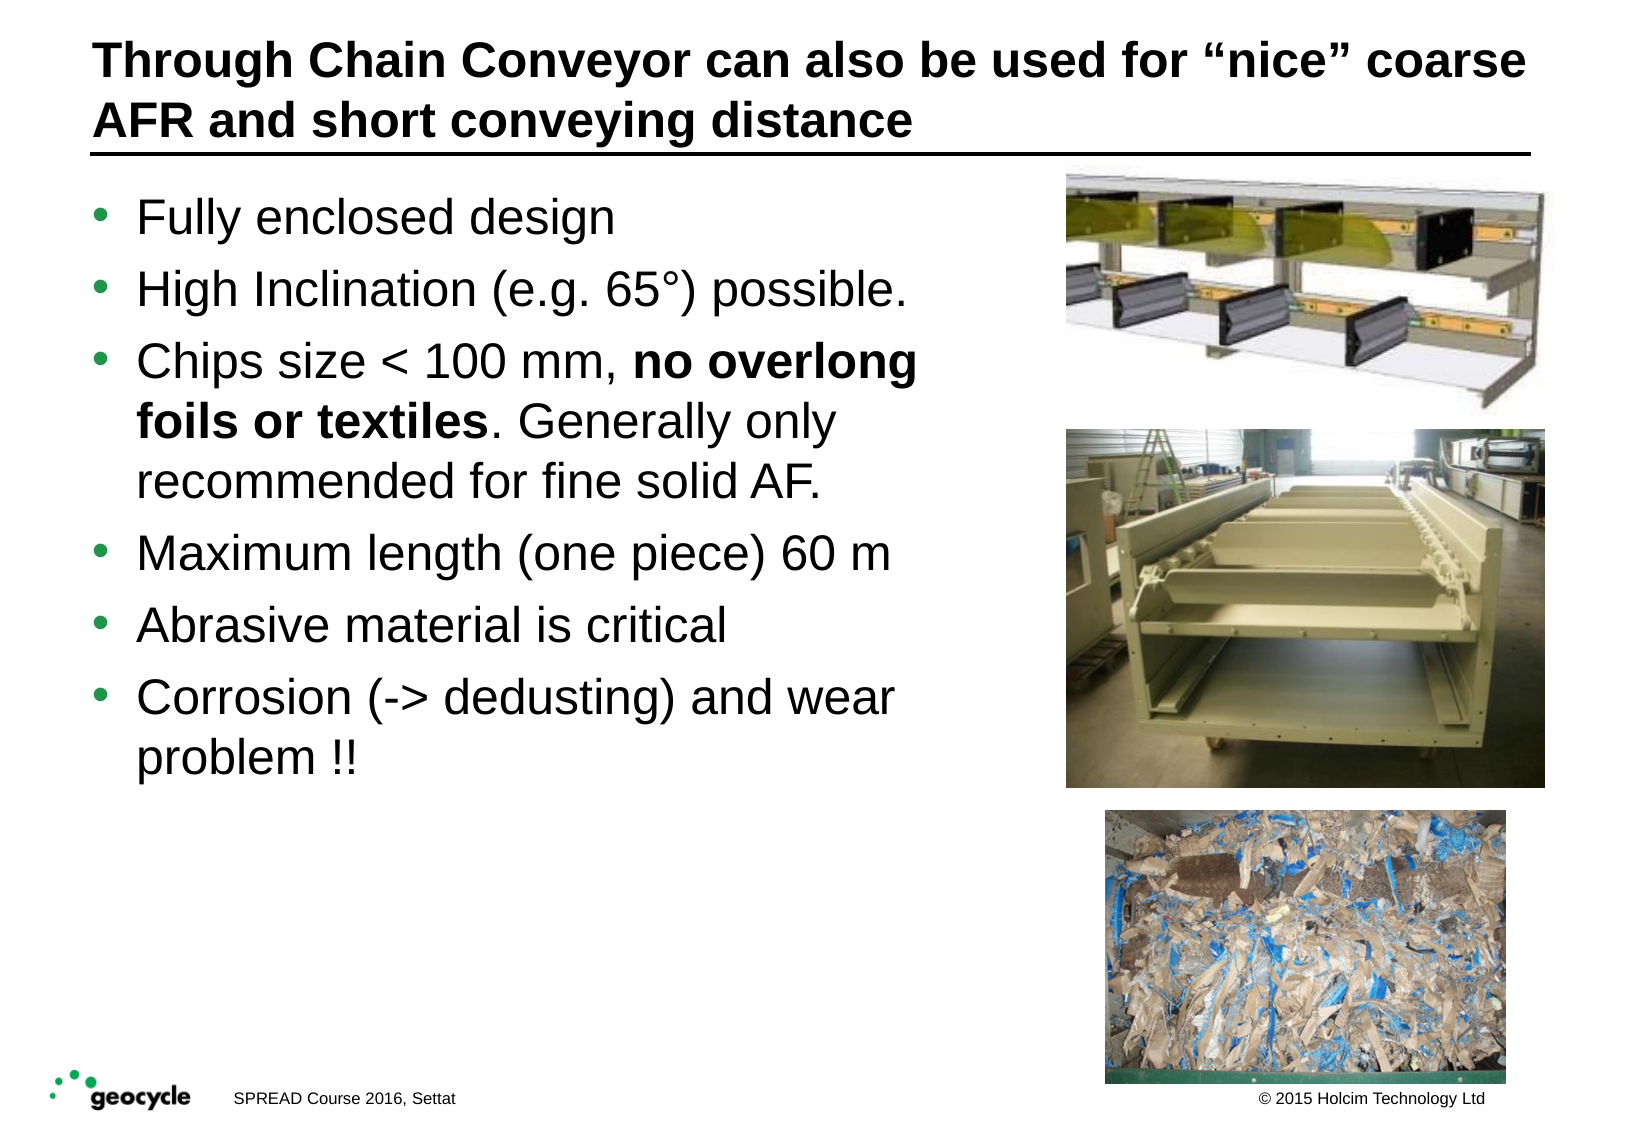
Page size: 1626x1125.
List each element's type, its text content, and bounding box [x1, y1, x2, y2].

list Fully enclosed design High Inclination (e.g. 65°) possible. Chips size < 100 mm, no overlong foils or textiles. Generally only recommended for fine solid AF. Maximum length (one piece) 60 m Abrasive material is critical Corrosion (-> dedusting) and wear problem !! [91, 184, 990, 1024]
title Through Chain Conveyor can also be used for “nice” coarse AFR and short conveying distance [91, 19, 1532, 149]
picture [1066, 164, 1581, 421]
picture [49, 1069, 191, 1111]
footer SPREAD Course 2016, Settat [233, 1087, 813, 1109]
picture [1066, 429, 1545, 789]
picture [1105, 810, 1507, 1085]
